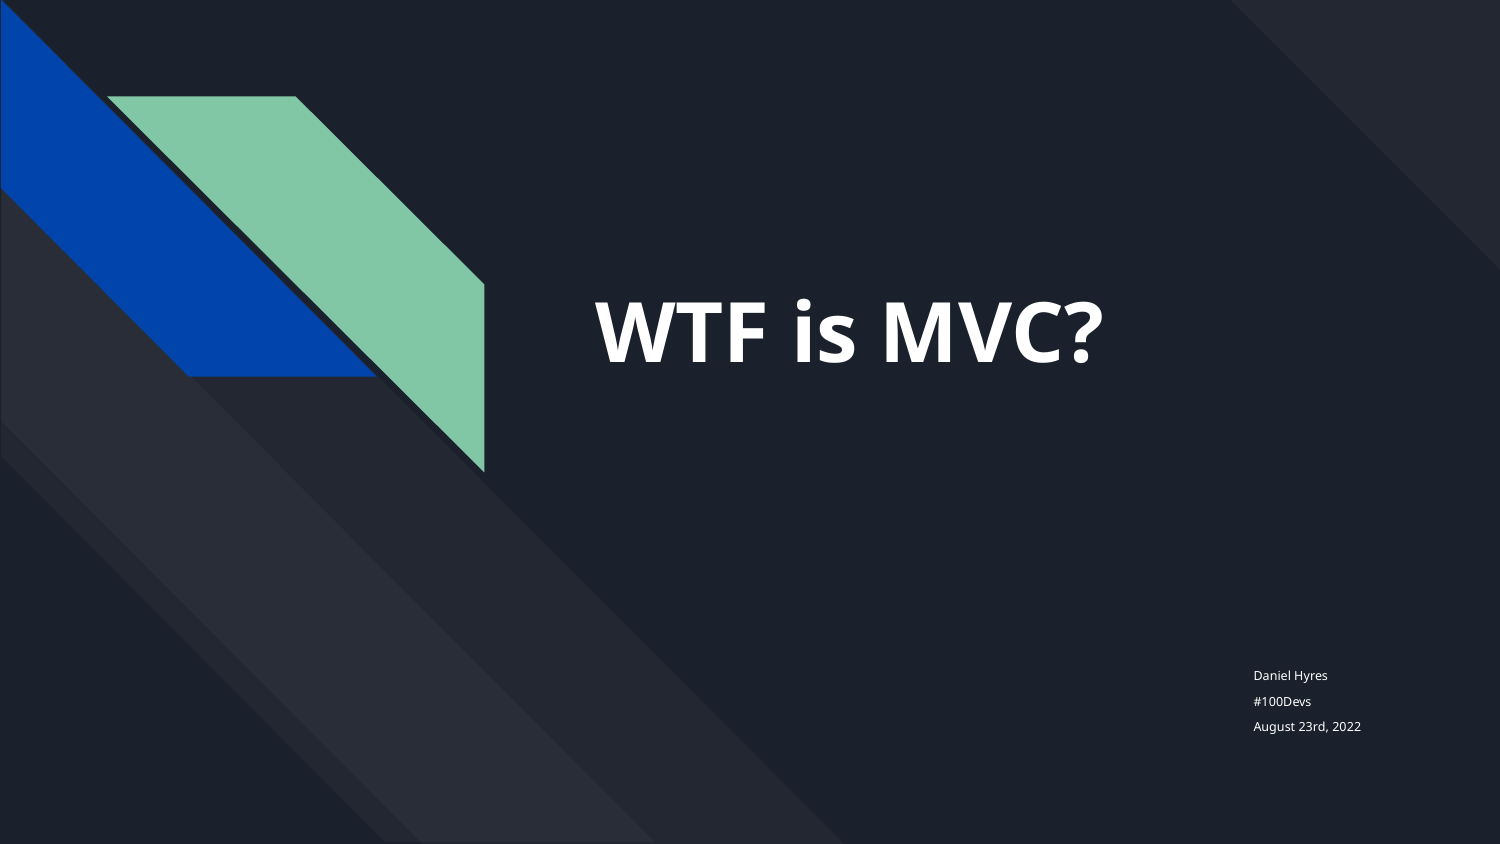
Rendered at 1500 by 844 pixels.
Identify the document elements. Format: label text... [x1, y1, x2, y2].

title WTF is MVC? [580, 258, 1404, 518]
subtitle Daniel Hyres #100Devs August 23rd, 2022 [1232, 643, 1479, 752]
